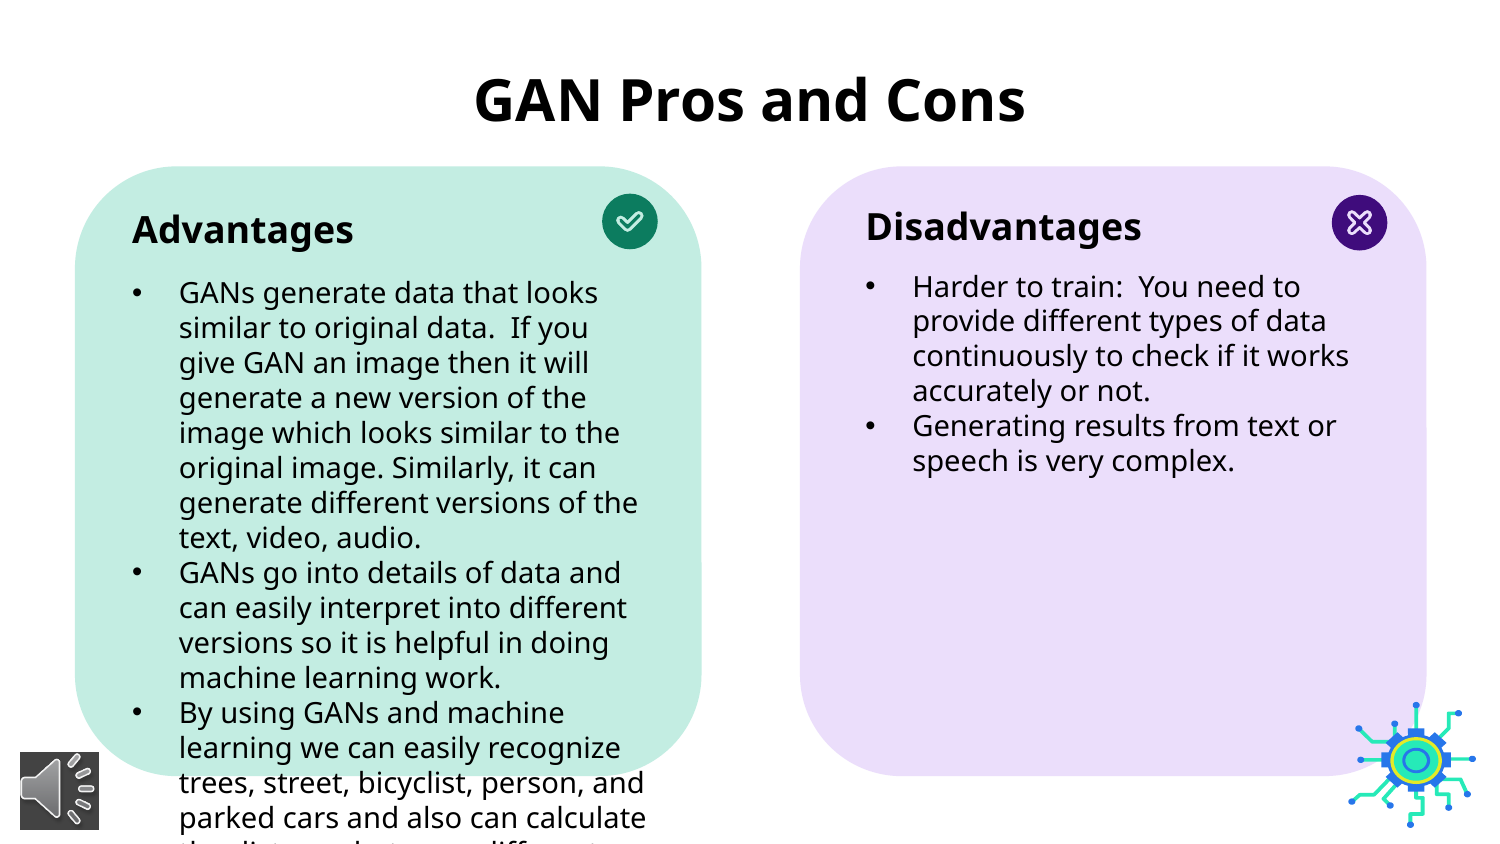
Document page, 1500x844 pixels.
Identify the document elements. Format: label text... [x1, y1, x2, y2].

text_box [1348, 701, 1477, 829]
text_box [601, 193, 658, 250]
picture [19, 750, 100, 832]
text_box [799, 166, 1427, 777]
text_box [850, 201, 1400, 418]
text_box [116, 201, 666, 446]
title GAN Pros and Cons [75, 67, 1425, 129]
text_box [74, 166, 702, 777]
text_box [1331, 194, 1388, 251]
